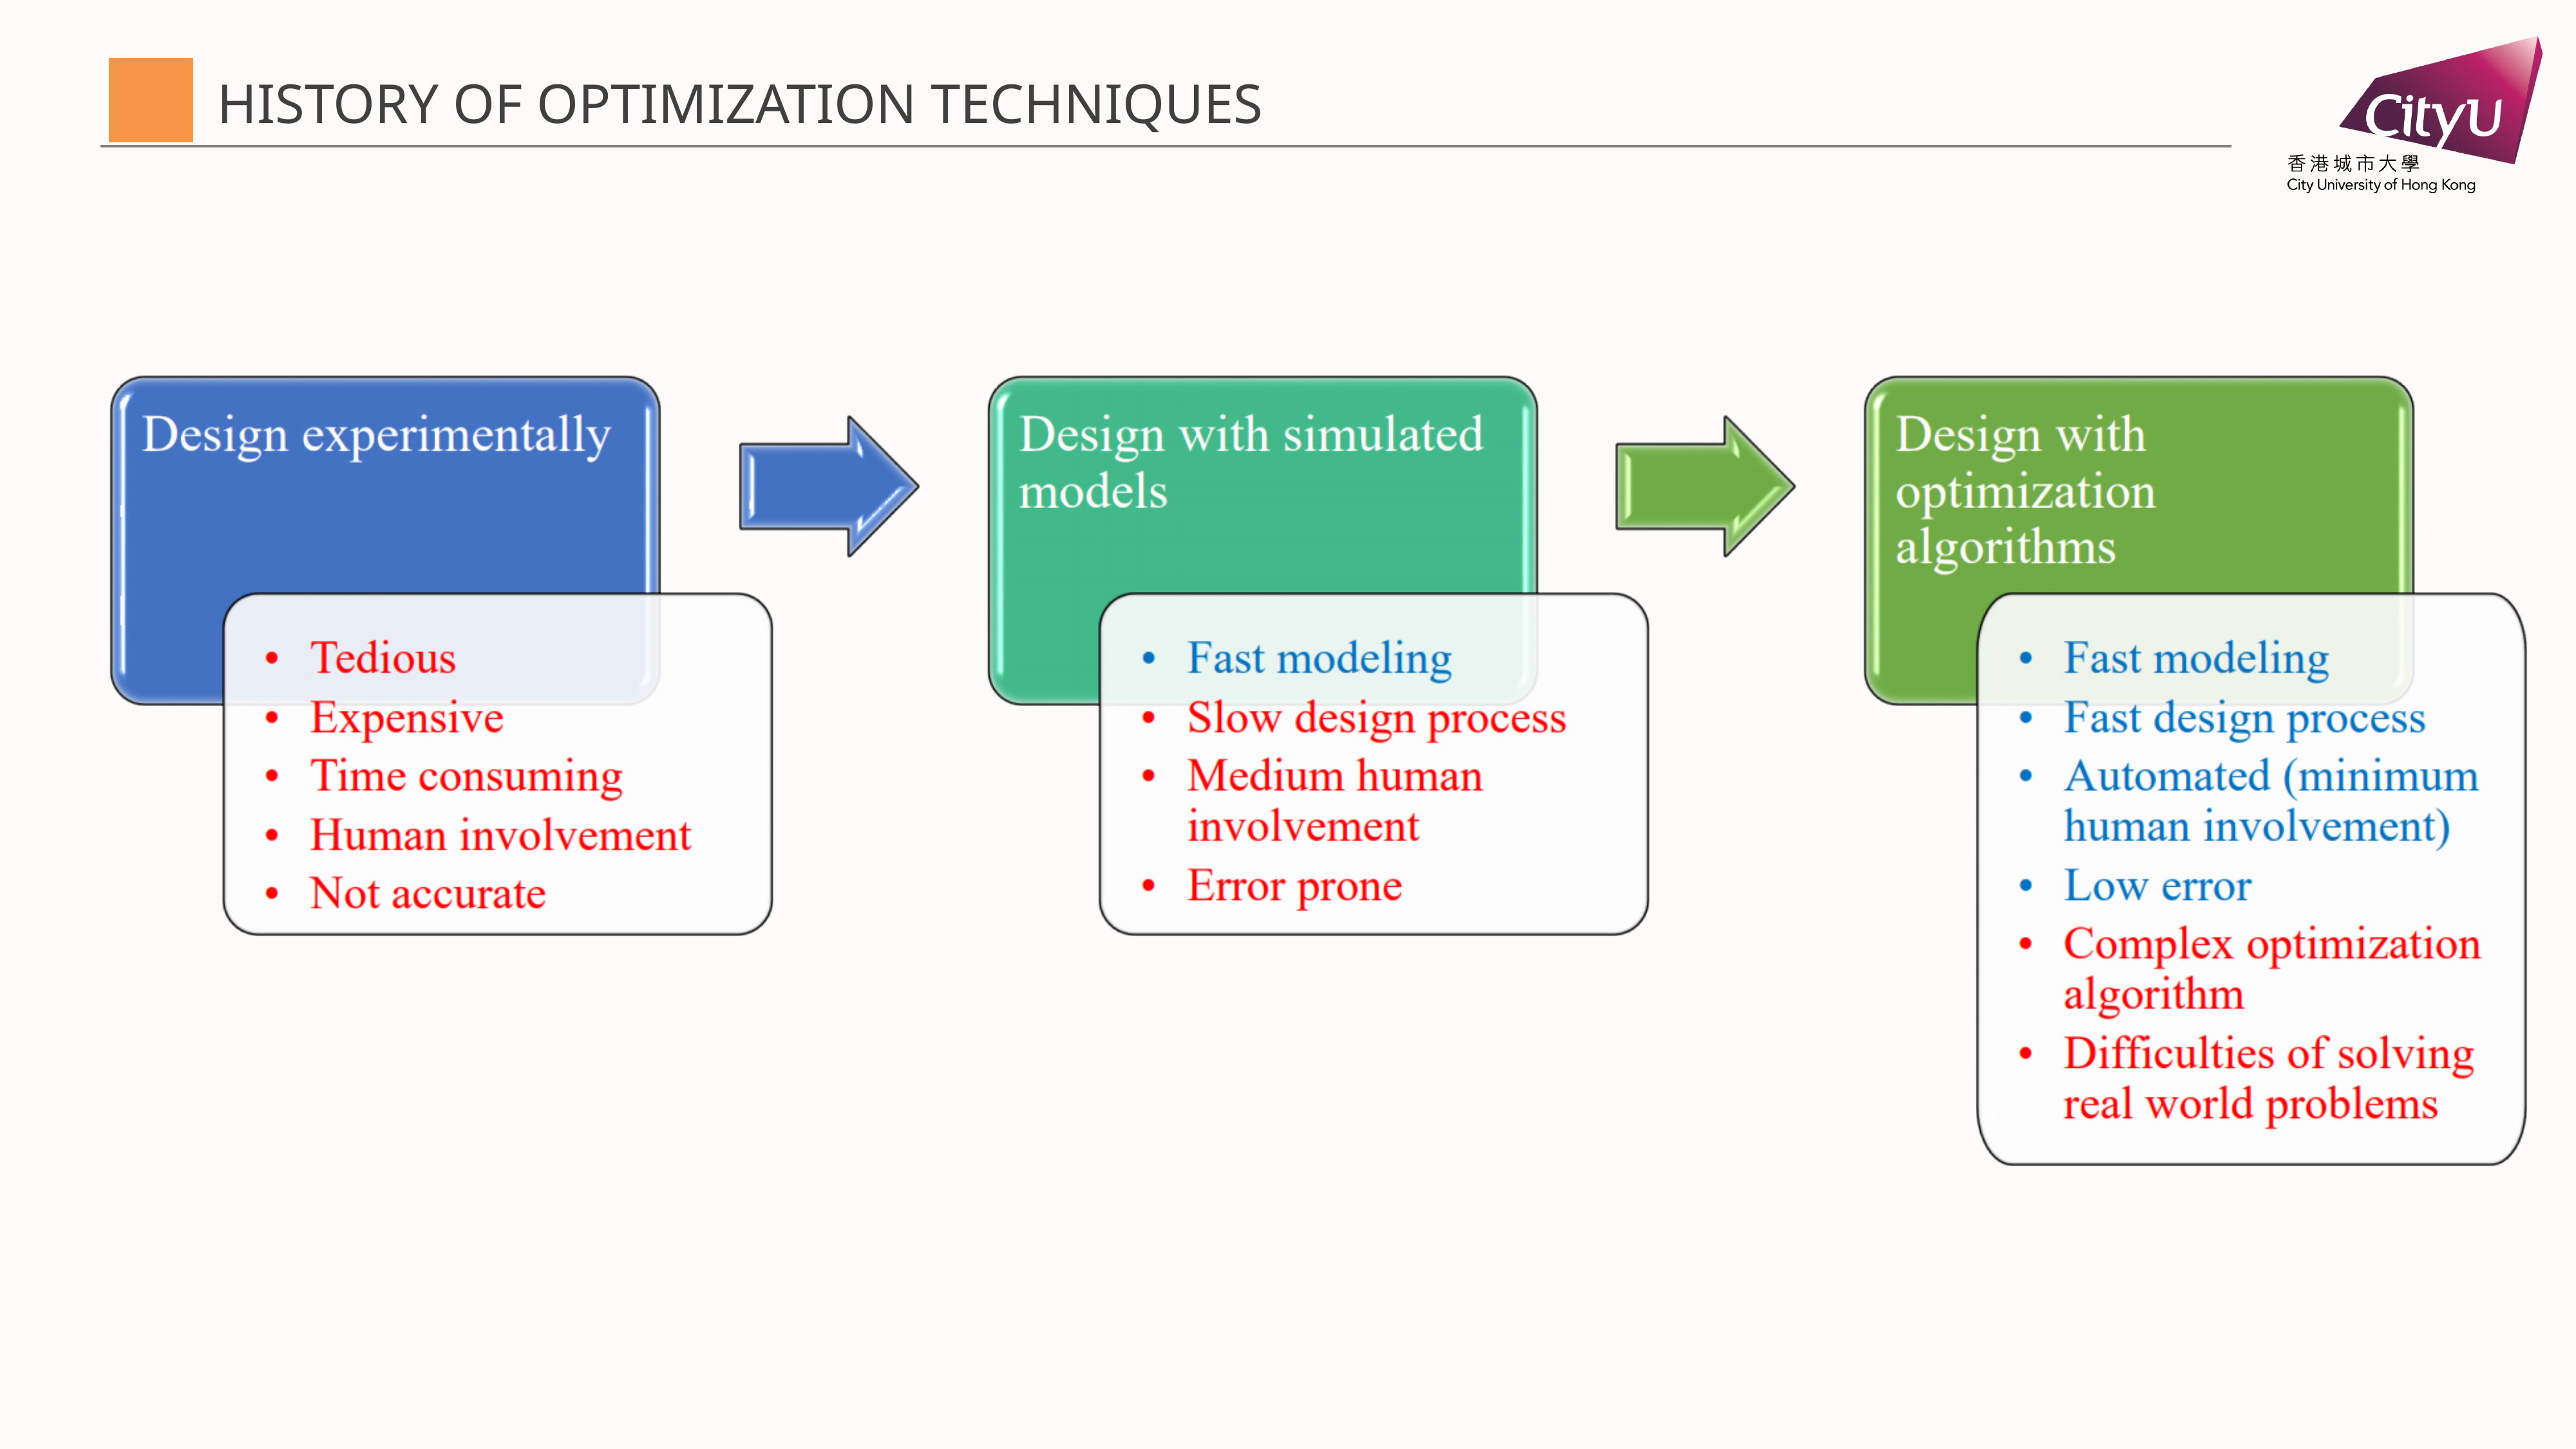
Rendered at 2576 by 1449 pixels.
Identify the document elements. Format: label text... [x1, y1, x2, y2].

picture [2287, 34, 2546, 193]
picture [79, 313, 2538, 1189]
title History of Optimization Techniques [207, 58, 2369, 155]
